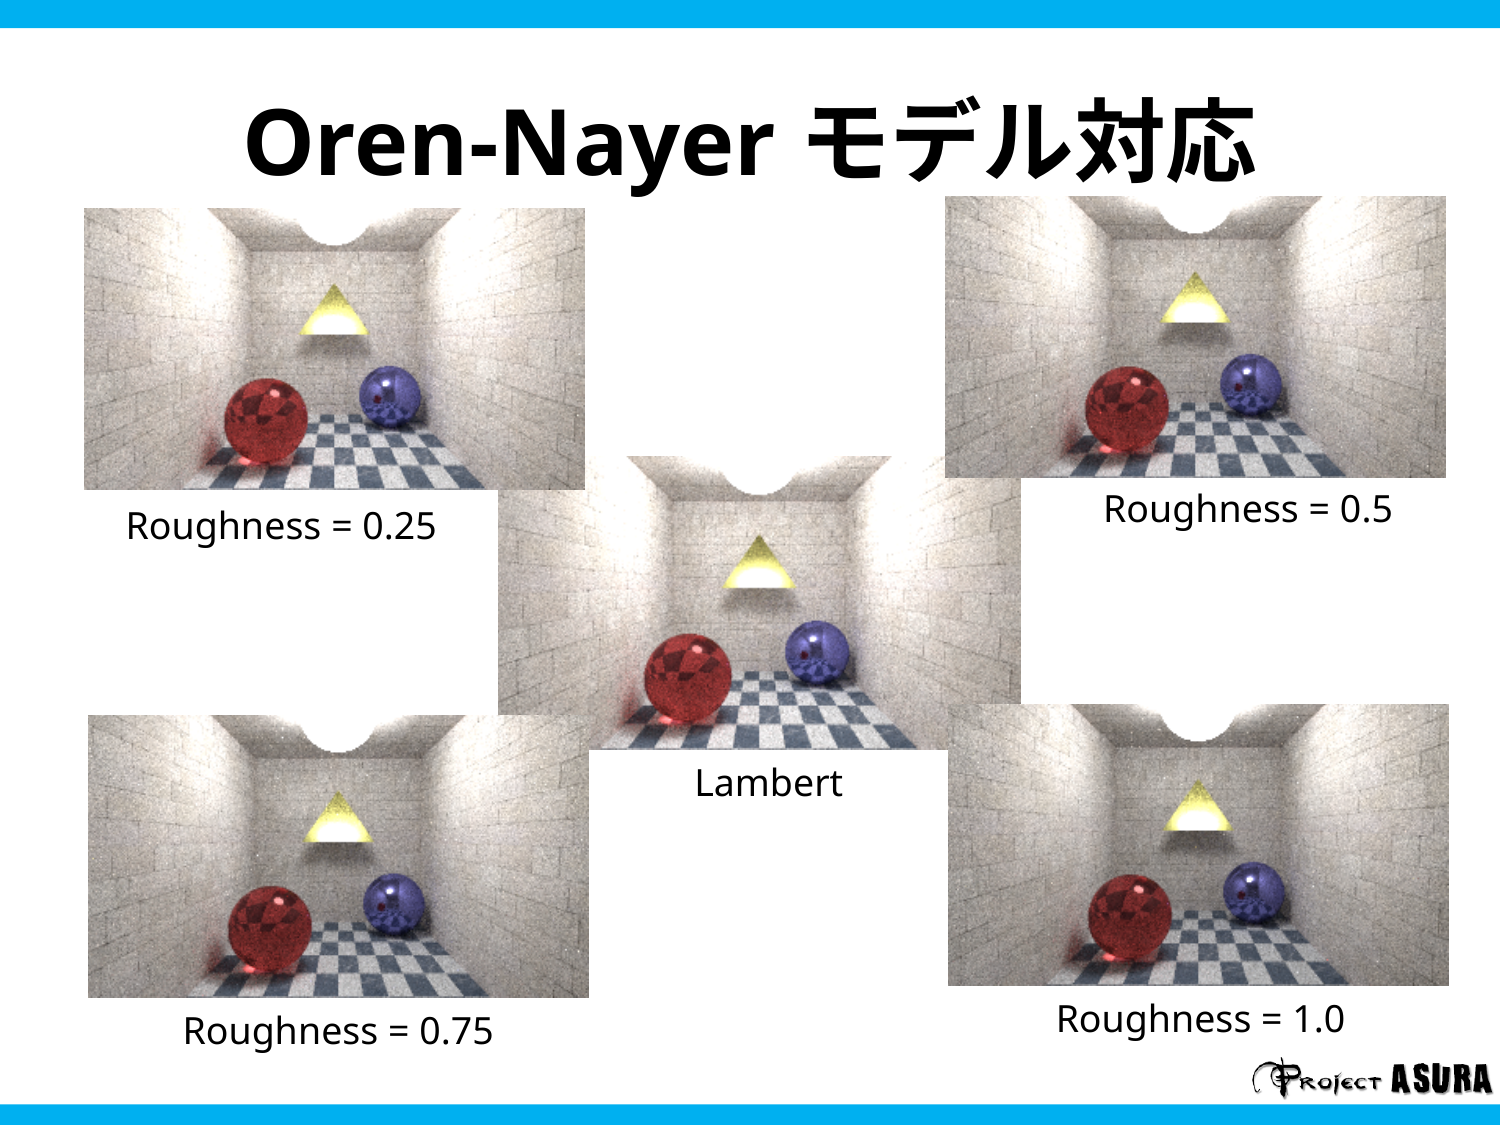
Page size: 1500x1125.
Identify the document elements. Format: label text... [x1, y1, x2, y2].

text_box Roughness = 0.5 [1057, 485, 1439, 538]
text_box Roughness = 0.75 [88, 1006, 589, 1060]
text_box Roughness = 0.25 [84, 498, 479, 555]
picture [1244, 1050, 1500, 1103]
title Oren-Nayerモデル対応 [75, 45, 1425, 233]
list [88, 715, 589, 998]
text_box Lambert [598, 758, 939, 811]
picture [84, 196, 1449, 986]
text_box Roughness = 1.0 [950, 989, 1451, 1048]
